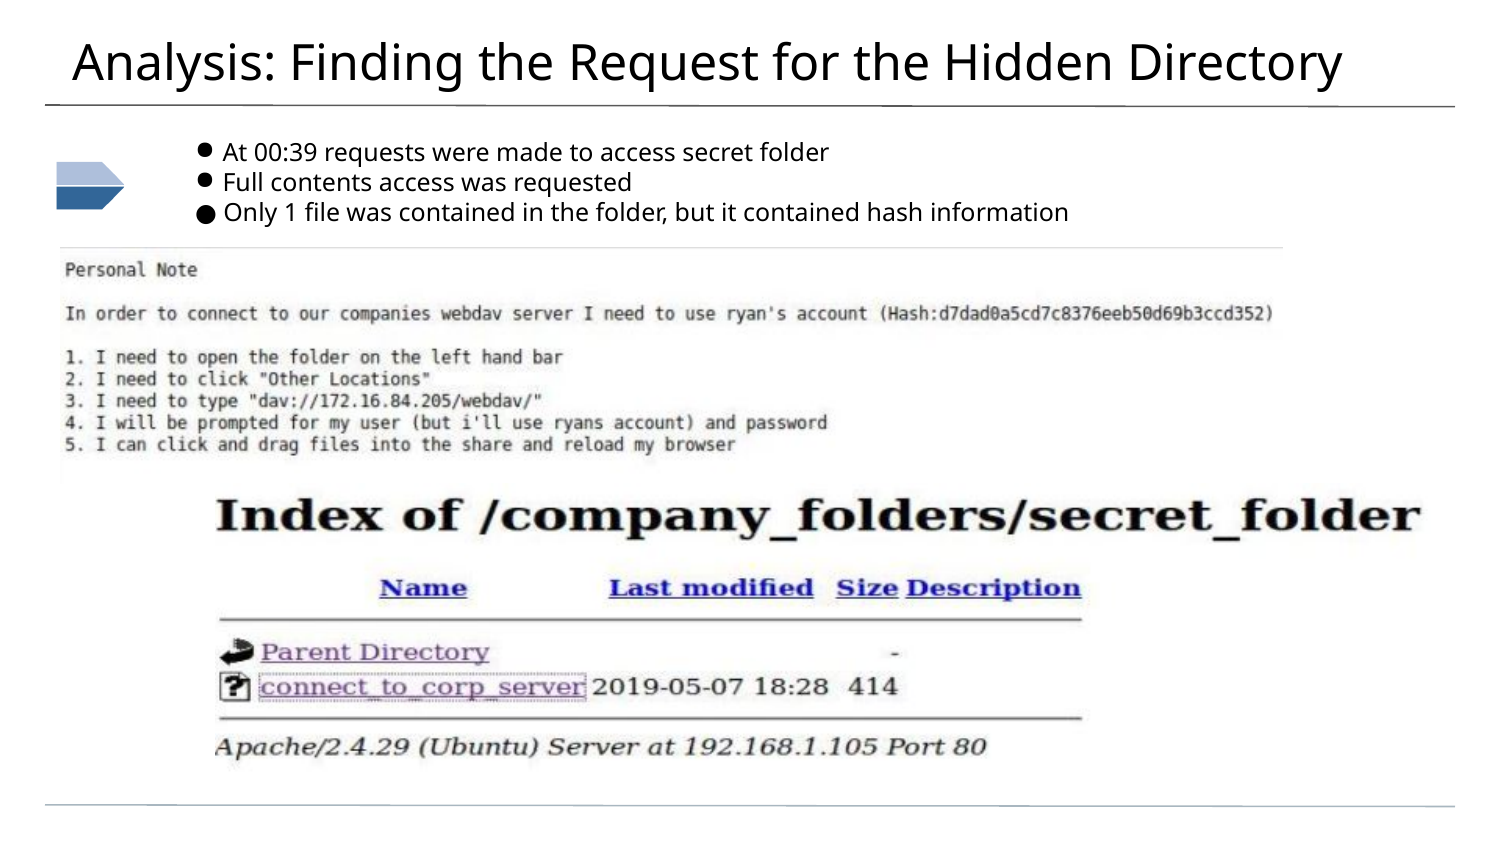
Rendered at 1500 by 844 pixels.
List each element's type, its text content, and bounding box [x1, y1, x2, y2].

picture [59, 247, 1432, 795]
title Analysis: Finding the Request for the Hidden Directory [0, 0, 1500, 88]
picture [54, 157, 125, 212]
subtitle At 00:39 requests were made to access secret folder Full contents access was requested ● Only 1 file was contained in the folder, but it contained hash information [95, 121, 1330, 281]
